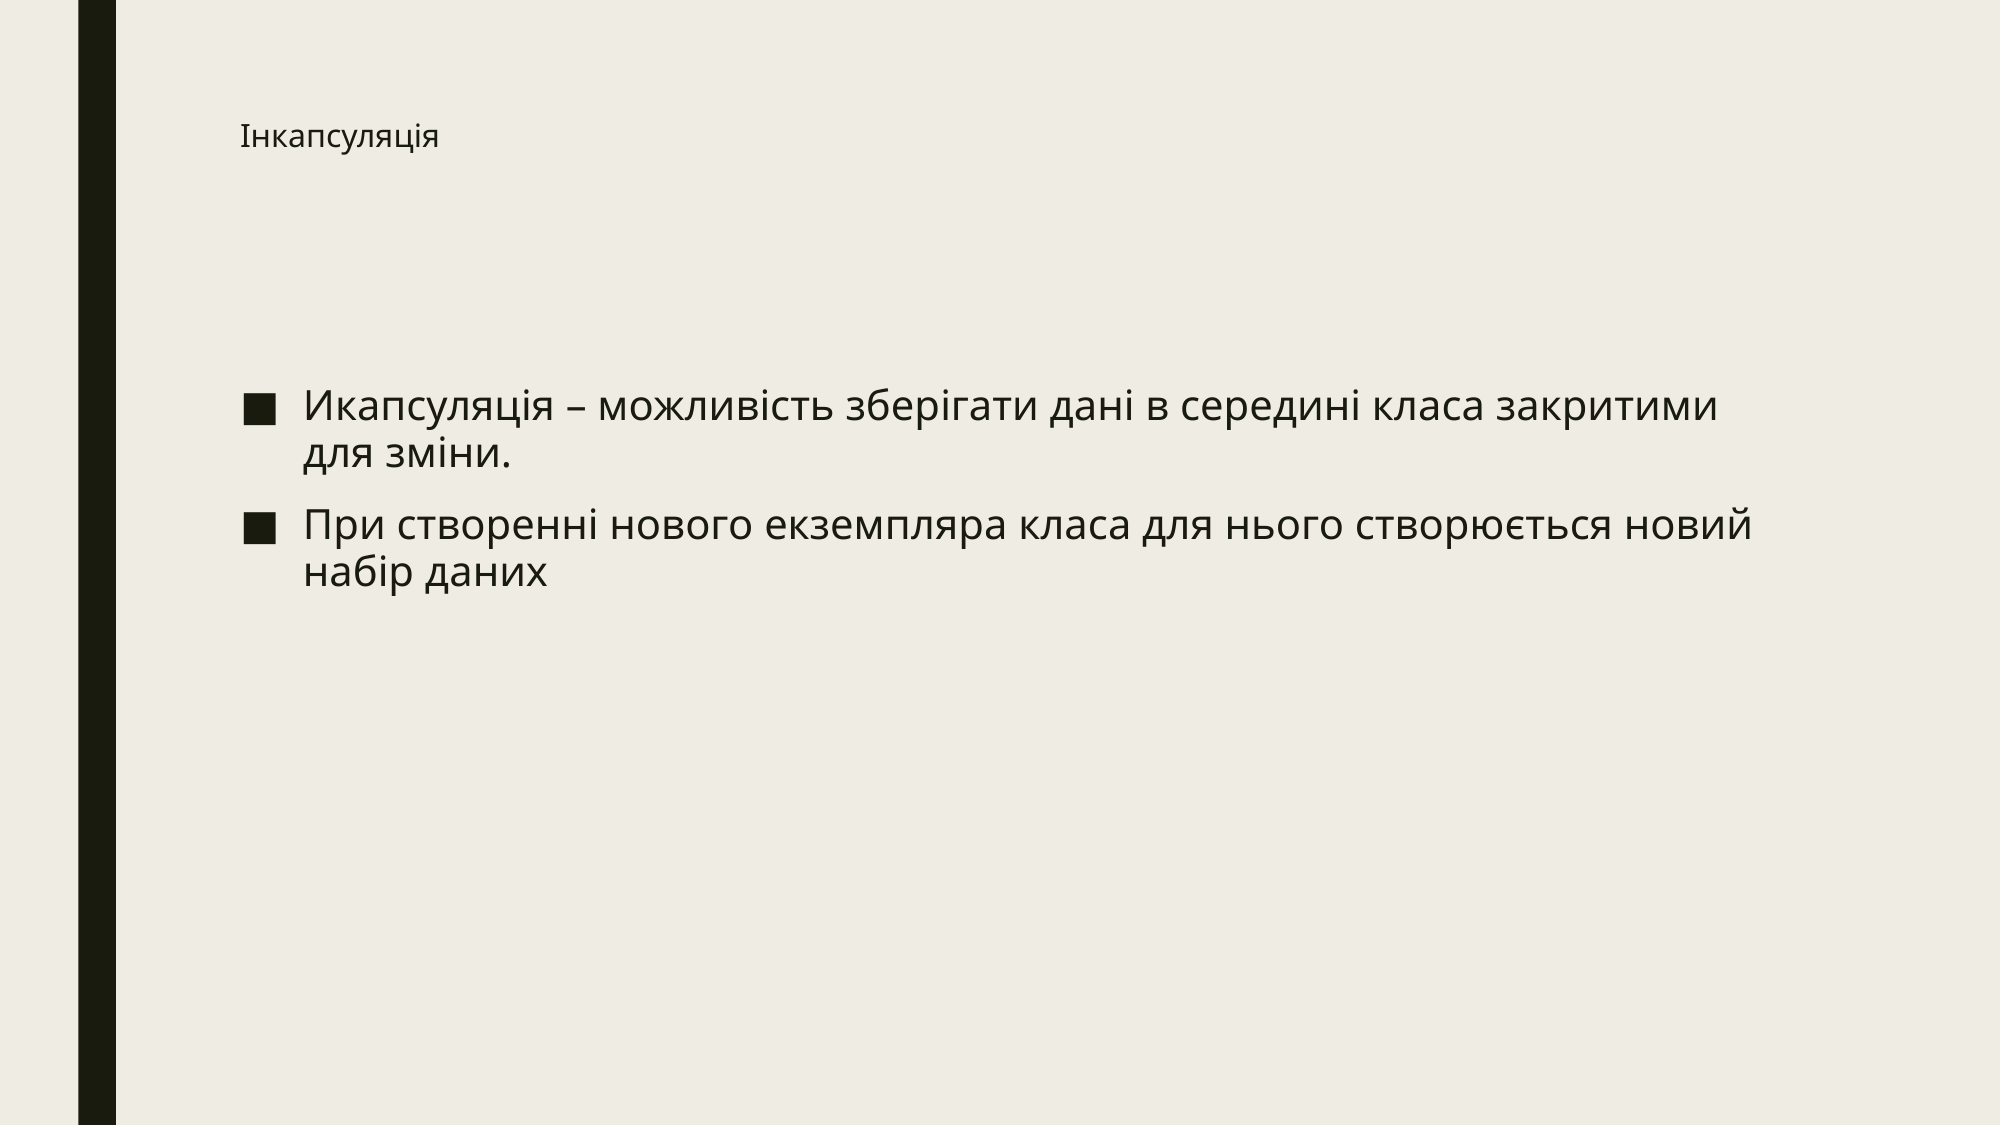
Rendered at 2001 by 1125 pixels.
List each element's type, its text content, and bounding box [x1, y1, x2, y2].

list Икапсуляція – можливість зберігати дані в середині класа закритими для зміни. При створенні нового екземпляра класа для нього створюється новий набір даних [225, 375, 1800, 963]
title Інкапсуляція [225, 112, 1800, 270]
